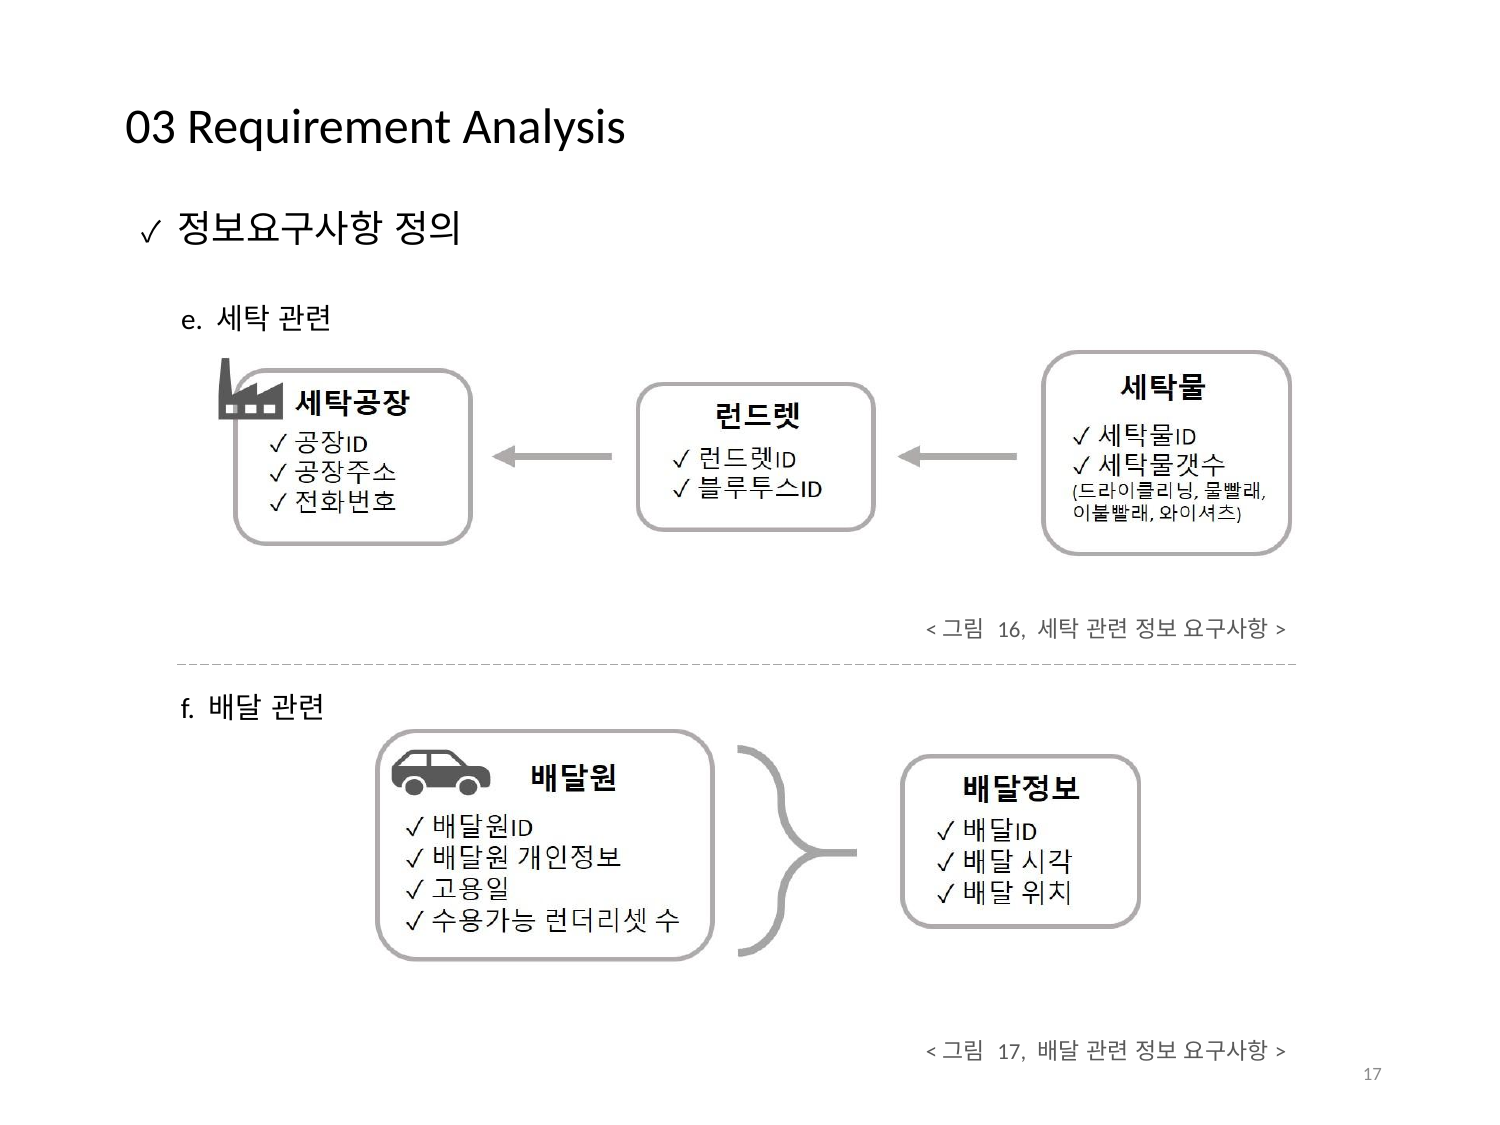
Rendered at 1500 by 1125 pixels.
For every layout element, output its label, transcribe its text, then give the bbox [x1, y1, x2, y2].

picture [375, 722, 1141, 1038]
text_box <그림 17, 배달 관련 정보 요구사항> [910, 1028, 1301, 1072]
text_box f. 배달 관련 [166, 681, 341, 732]
picture [205, 345, 1295, 614]
text_box 03 Requirement Analysis [110, 85, 642, 161]
text_box ✓ 정보요구사항 정의 [127, 197, 479, 257]
text_box e. 세탁 관련 [166, 293, 348, 343]
slide_number 17 [1059, 1042, 1397, 1103]
text_box <그림 16, 세탁 관련 정보 요구사항> [910, 607, 1301, 650]
